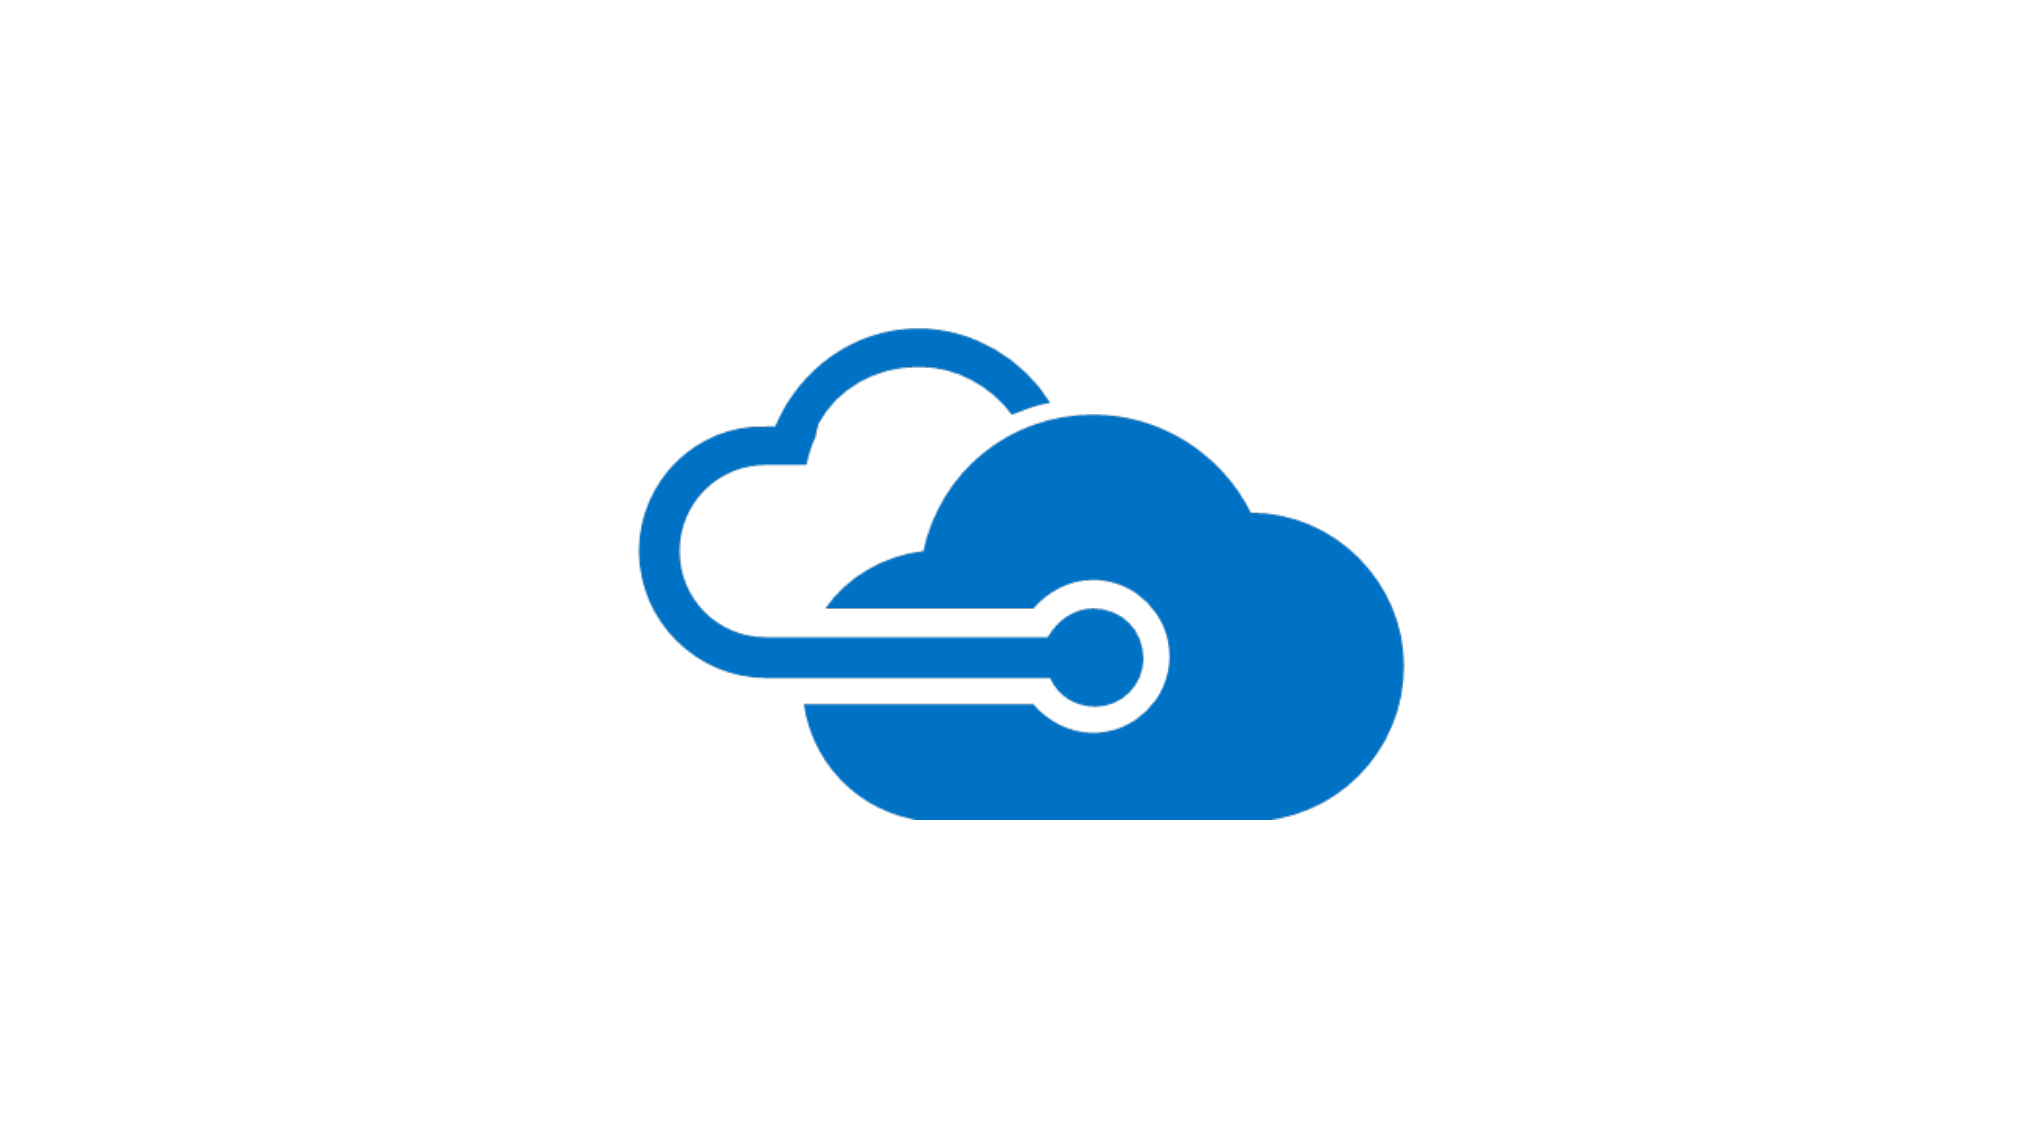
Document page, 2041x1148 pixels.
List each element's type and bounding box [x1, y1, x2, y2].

picture [551, 327, 1489, 820]
